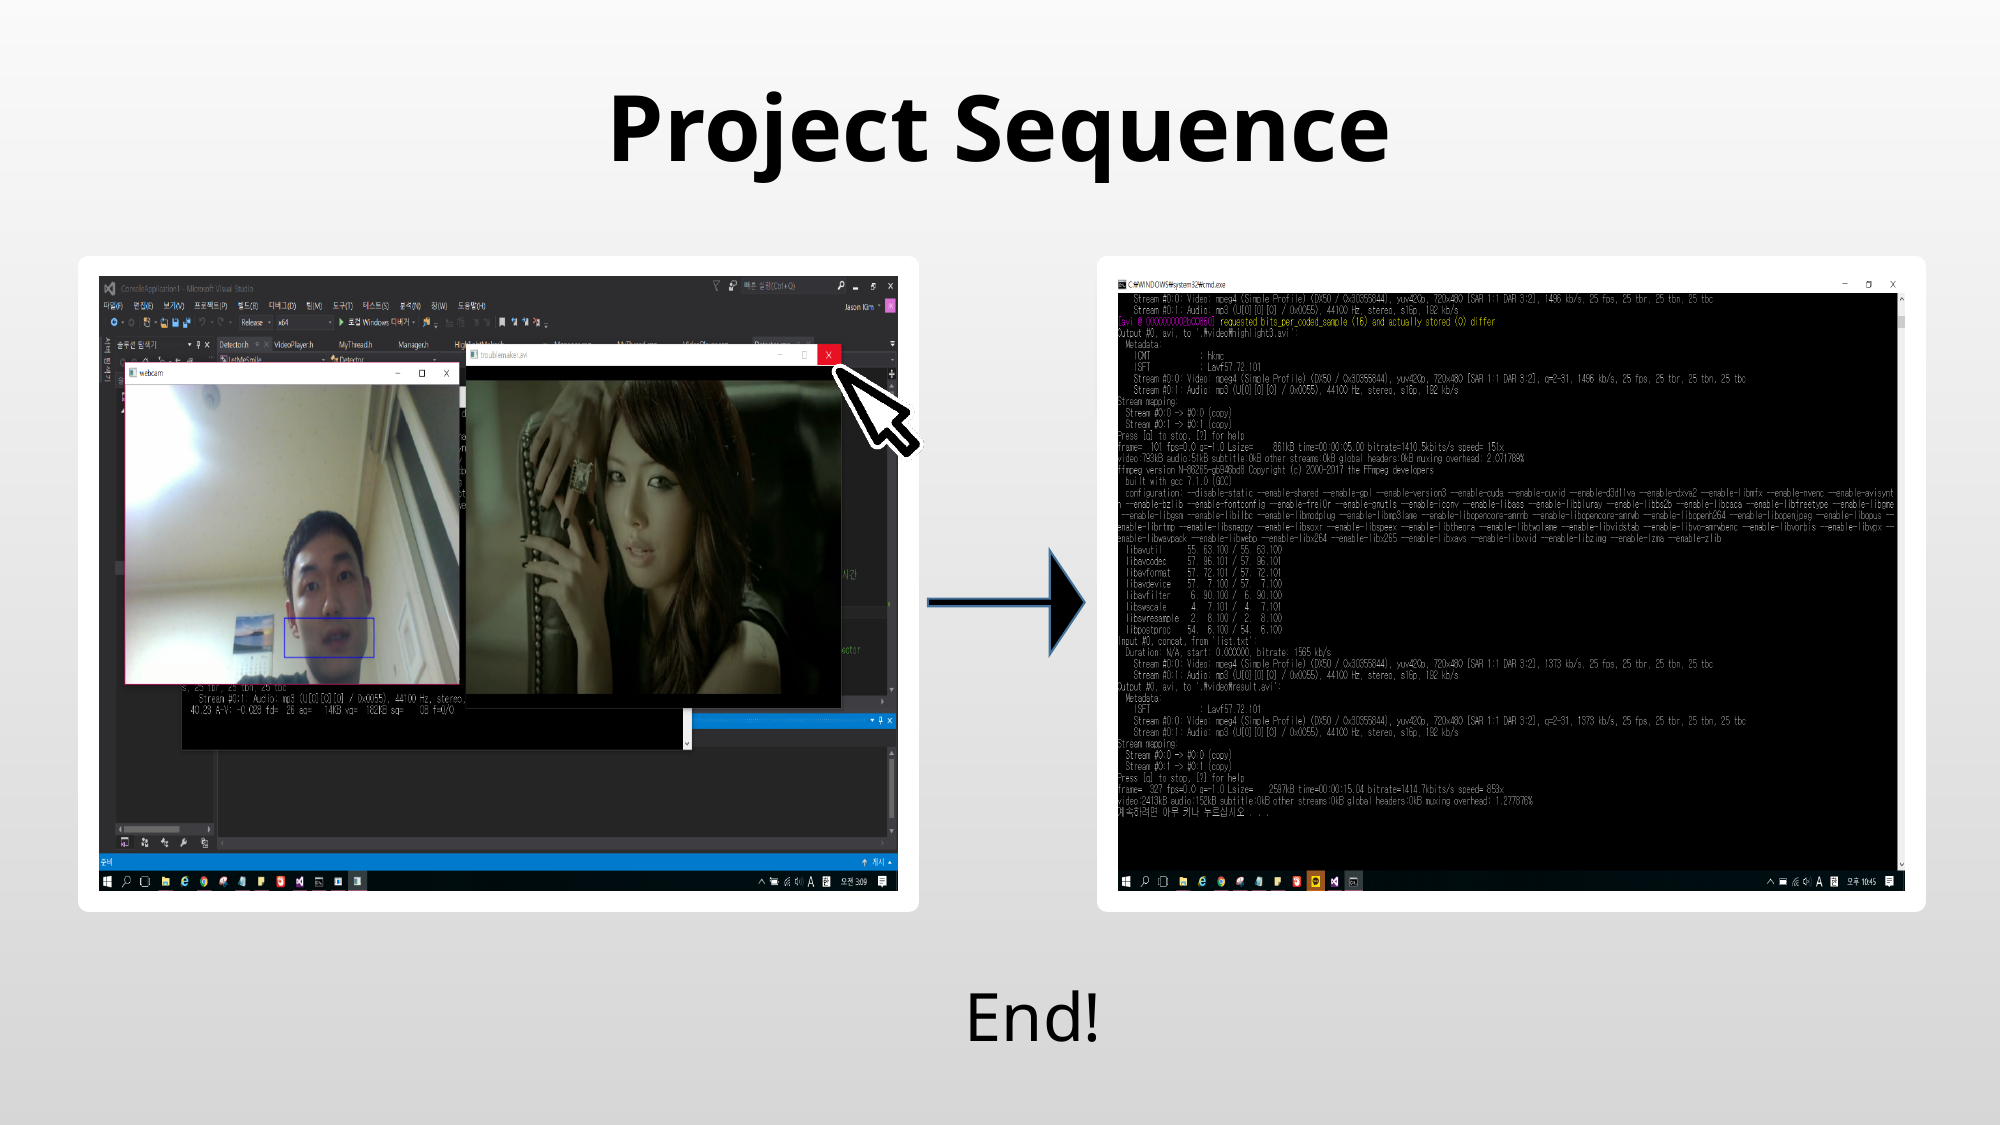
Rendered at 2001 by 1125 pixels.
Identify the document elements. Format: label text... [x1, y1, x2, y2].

picture [1117, 276, 1906, 892]
title Project Sequence [137, 59, 1863, 203]
picture [98, 276, 928, 892]
text_box End! [785, 967, 1282, 1063]
text_box [926, 547, 1086, 658]
